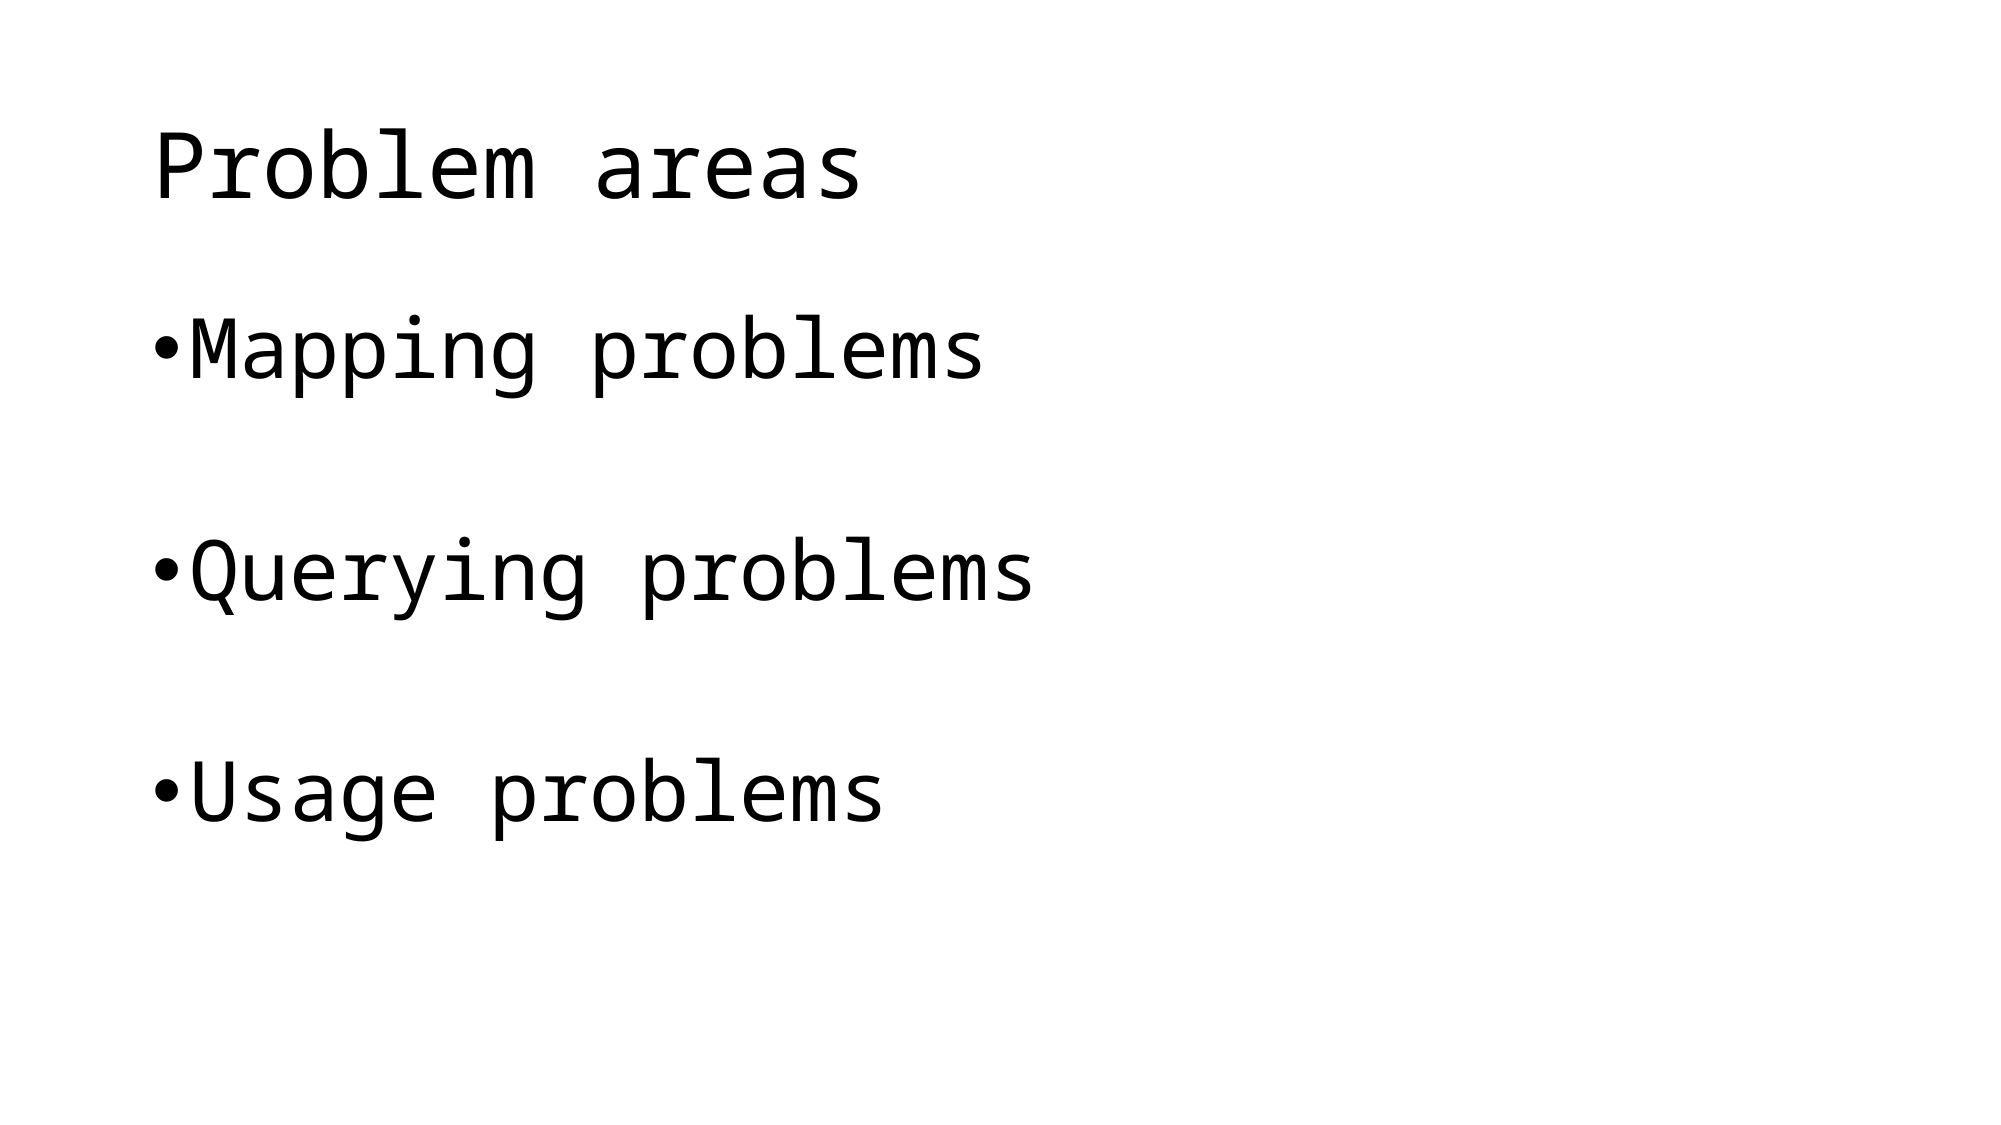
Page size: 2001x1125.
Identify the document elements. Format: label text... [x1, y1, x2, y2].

list Mapping problems Querying problems Usage problems [137, 299, 1863, 1014]
title Problem areas [137, 59, 1863, 278]
